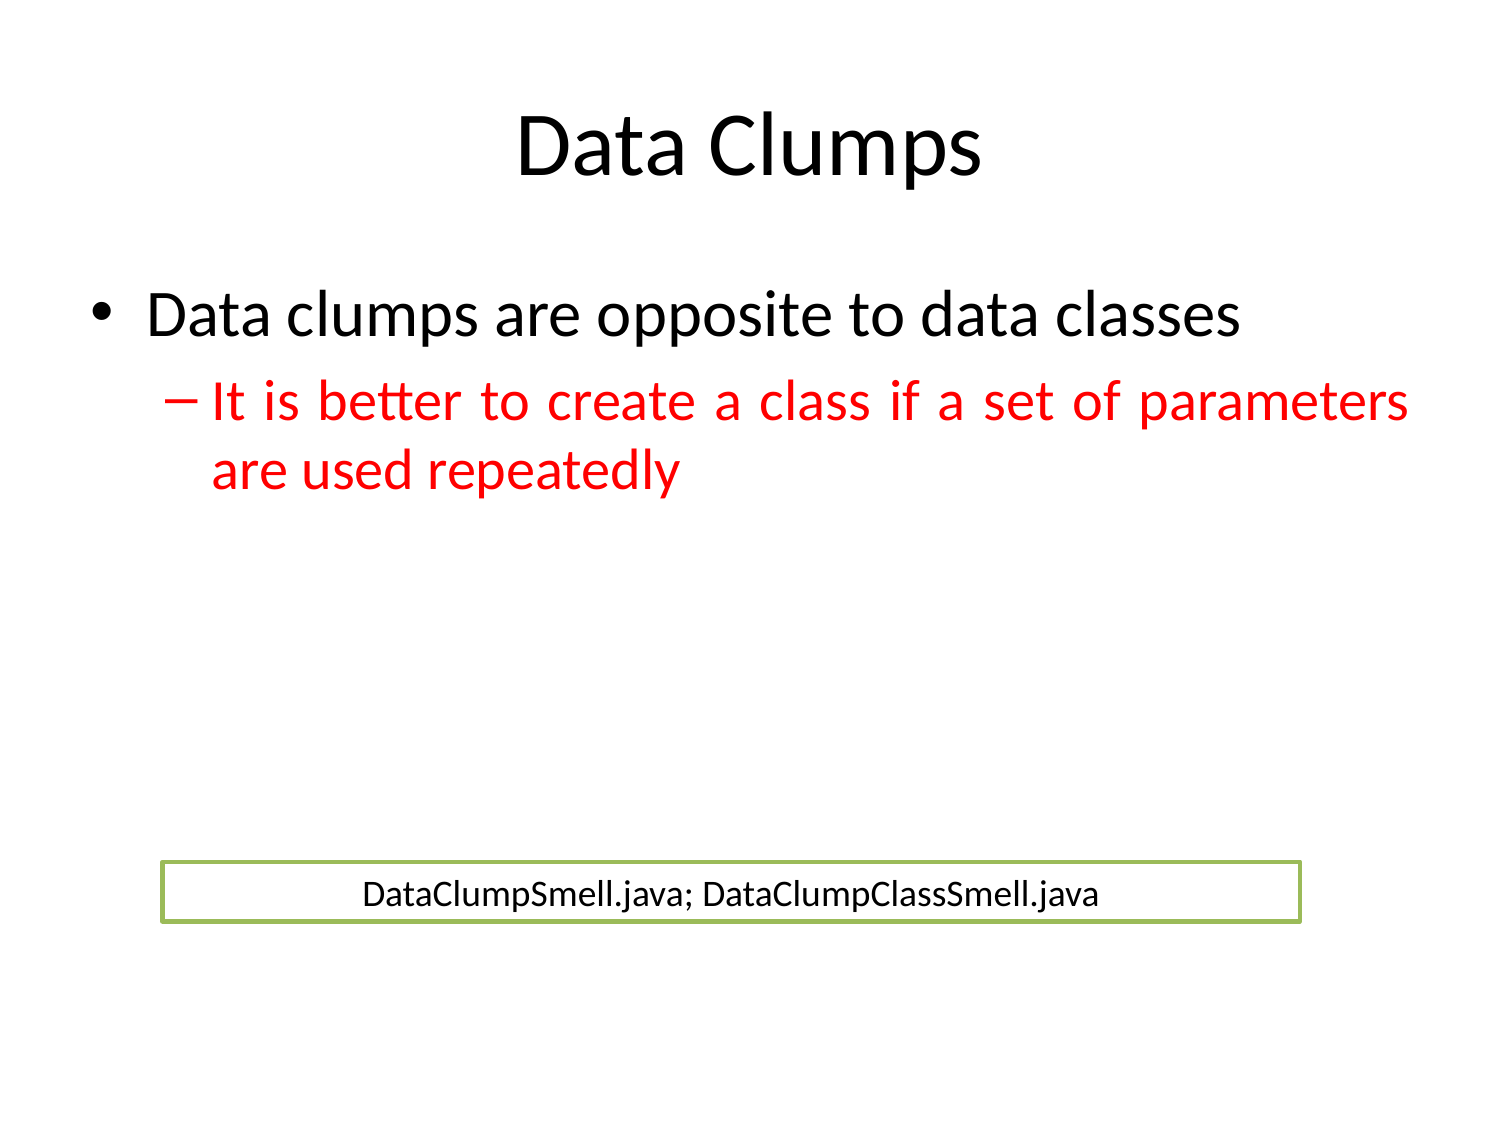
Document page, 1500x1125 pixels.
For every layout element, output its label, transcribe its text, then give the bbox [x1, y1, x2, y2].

title Data Clumps [75, 45, 1425, 233]
list Data clumps are opposite to data classes It is better to create a class if a set of parameters are used repeatedly [75, 262, 1425, 1005]
text_box DataClumpSmell.java; DataClumpClassSmell.java [160, 860, 1302, 924]
